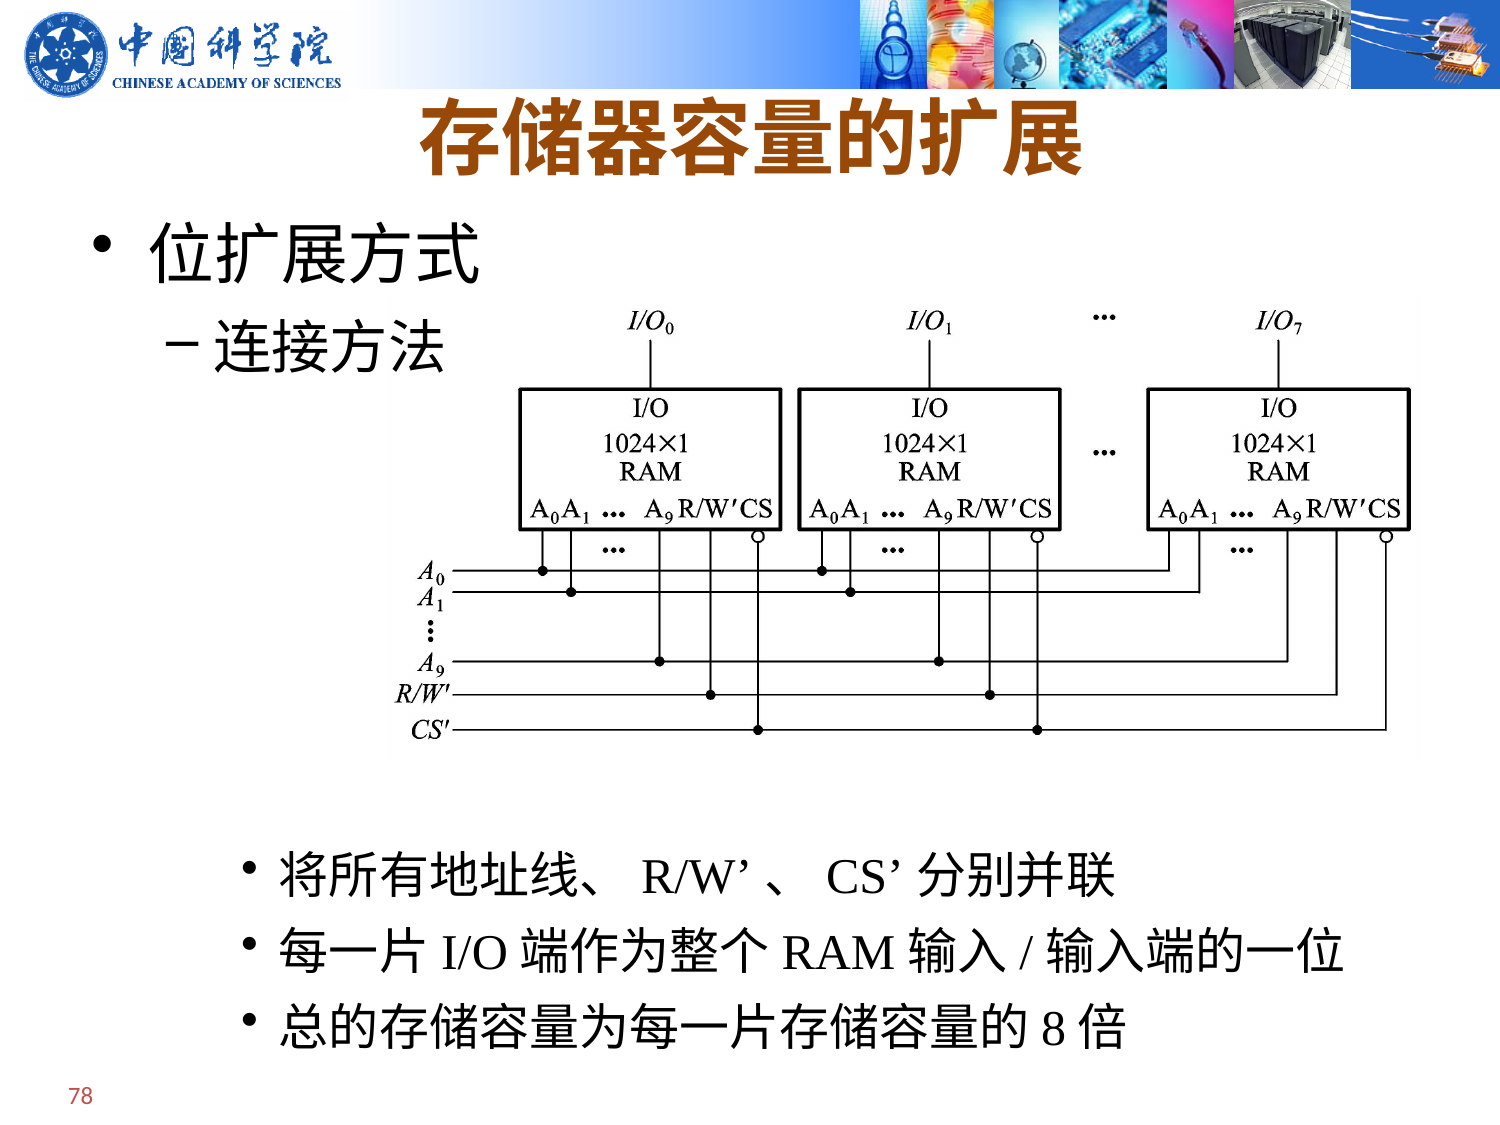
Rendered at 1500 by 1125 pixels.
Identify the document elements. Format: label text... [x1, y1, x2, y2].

picture [23, 10, 349, 102]
picture [386, 294, 1420, 762]
picture [860, 0, 1500, 89]
list 位扩展方式 连接方法 将所有地址线、R/W’、CS’分别并联 每一片I/O端作为整个RAM输入/输入端的一位 总的存储容量为每一片存储容量的8倍 [76, 196, 1427, 946]
title 存储器容量的扩展 [76, 78, 1427, 196]
